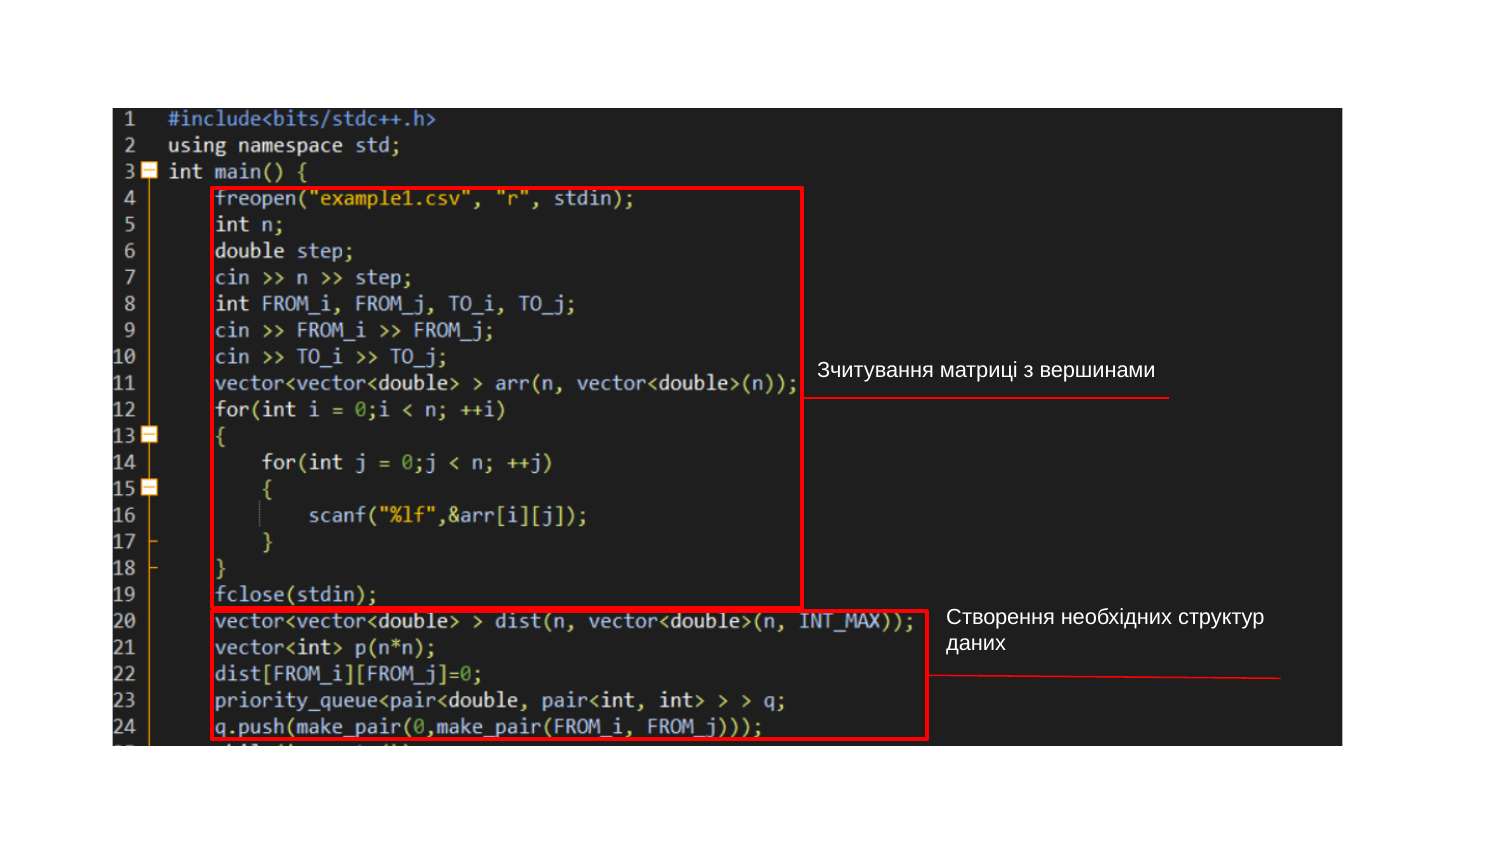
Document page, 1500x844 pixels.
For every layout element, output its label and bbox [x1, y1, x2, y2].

text_box [926, 675, 1281, 679]
text_box [112, 108, 1343, 746]
